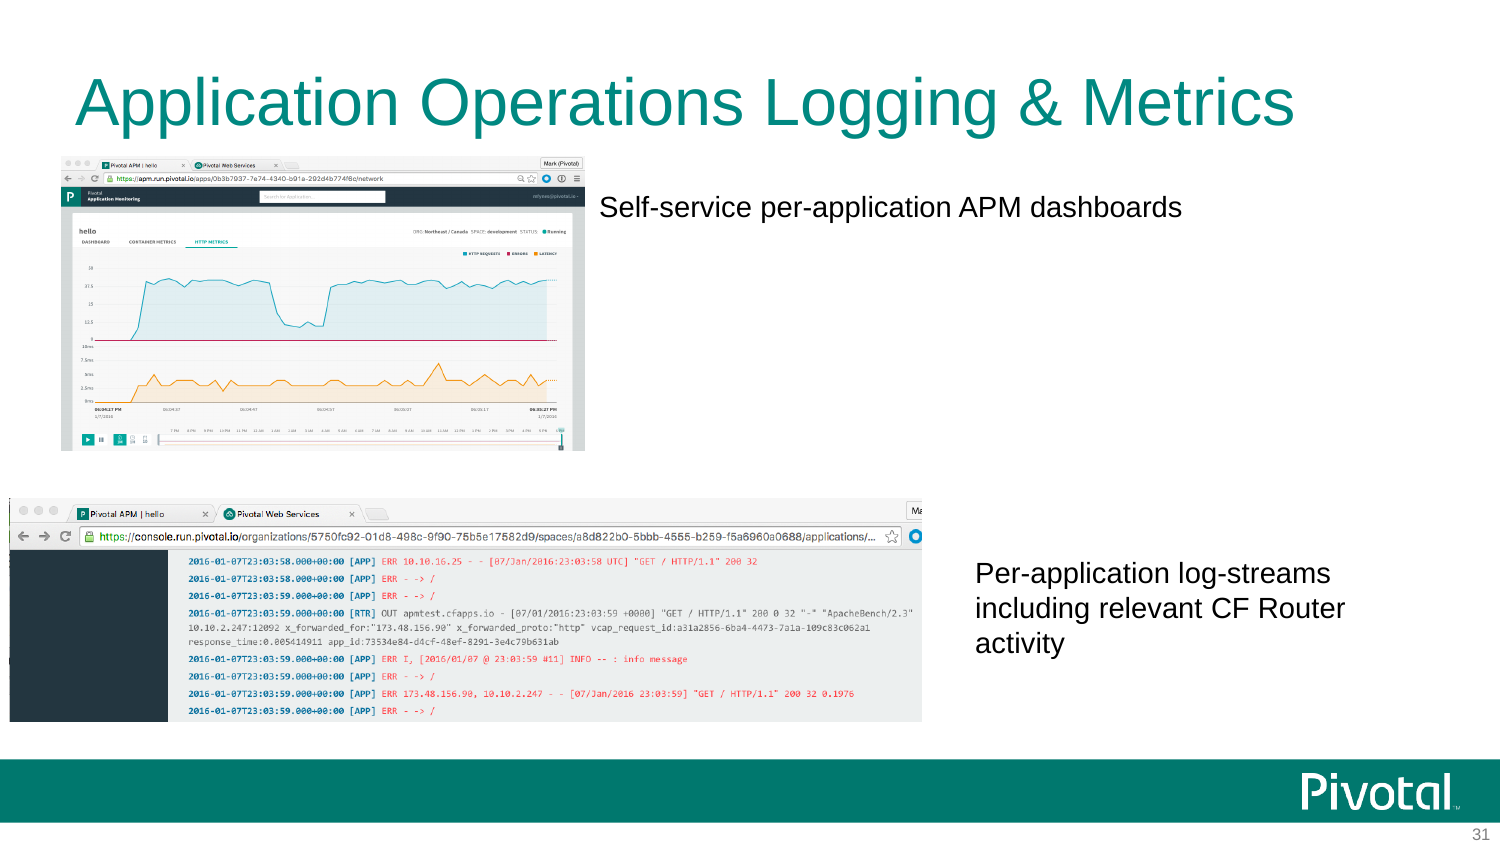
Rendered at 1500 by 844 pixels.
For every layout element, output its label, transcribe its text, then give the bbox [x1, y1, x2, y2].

picture [1302, 773, 1460, 810]
text_box Per-application log-streams including relevant CF Router activity [960, 546, 1455, 668]
picture [60, 156, 585, 451]
title Application Operations Logging & Metrics [60, 53, 1440, 129]
text_box Self-service per-application APM dashboards [588, 180, 1326, 232]
picture [9, 497, 923, 723]
